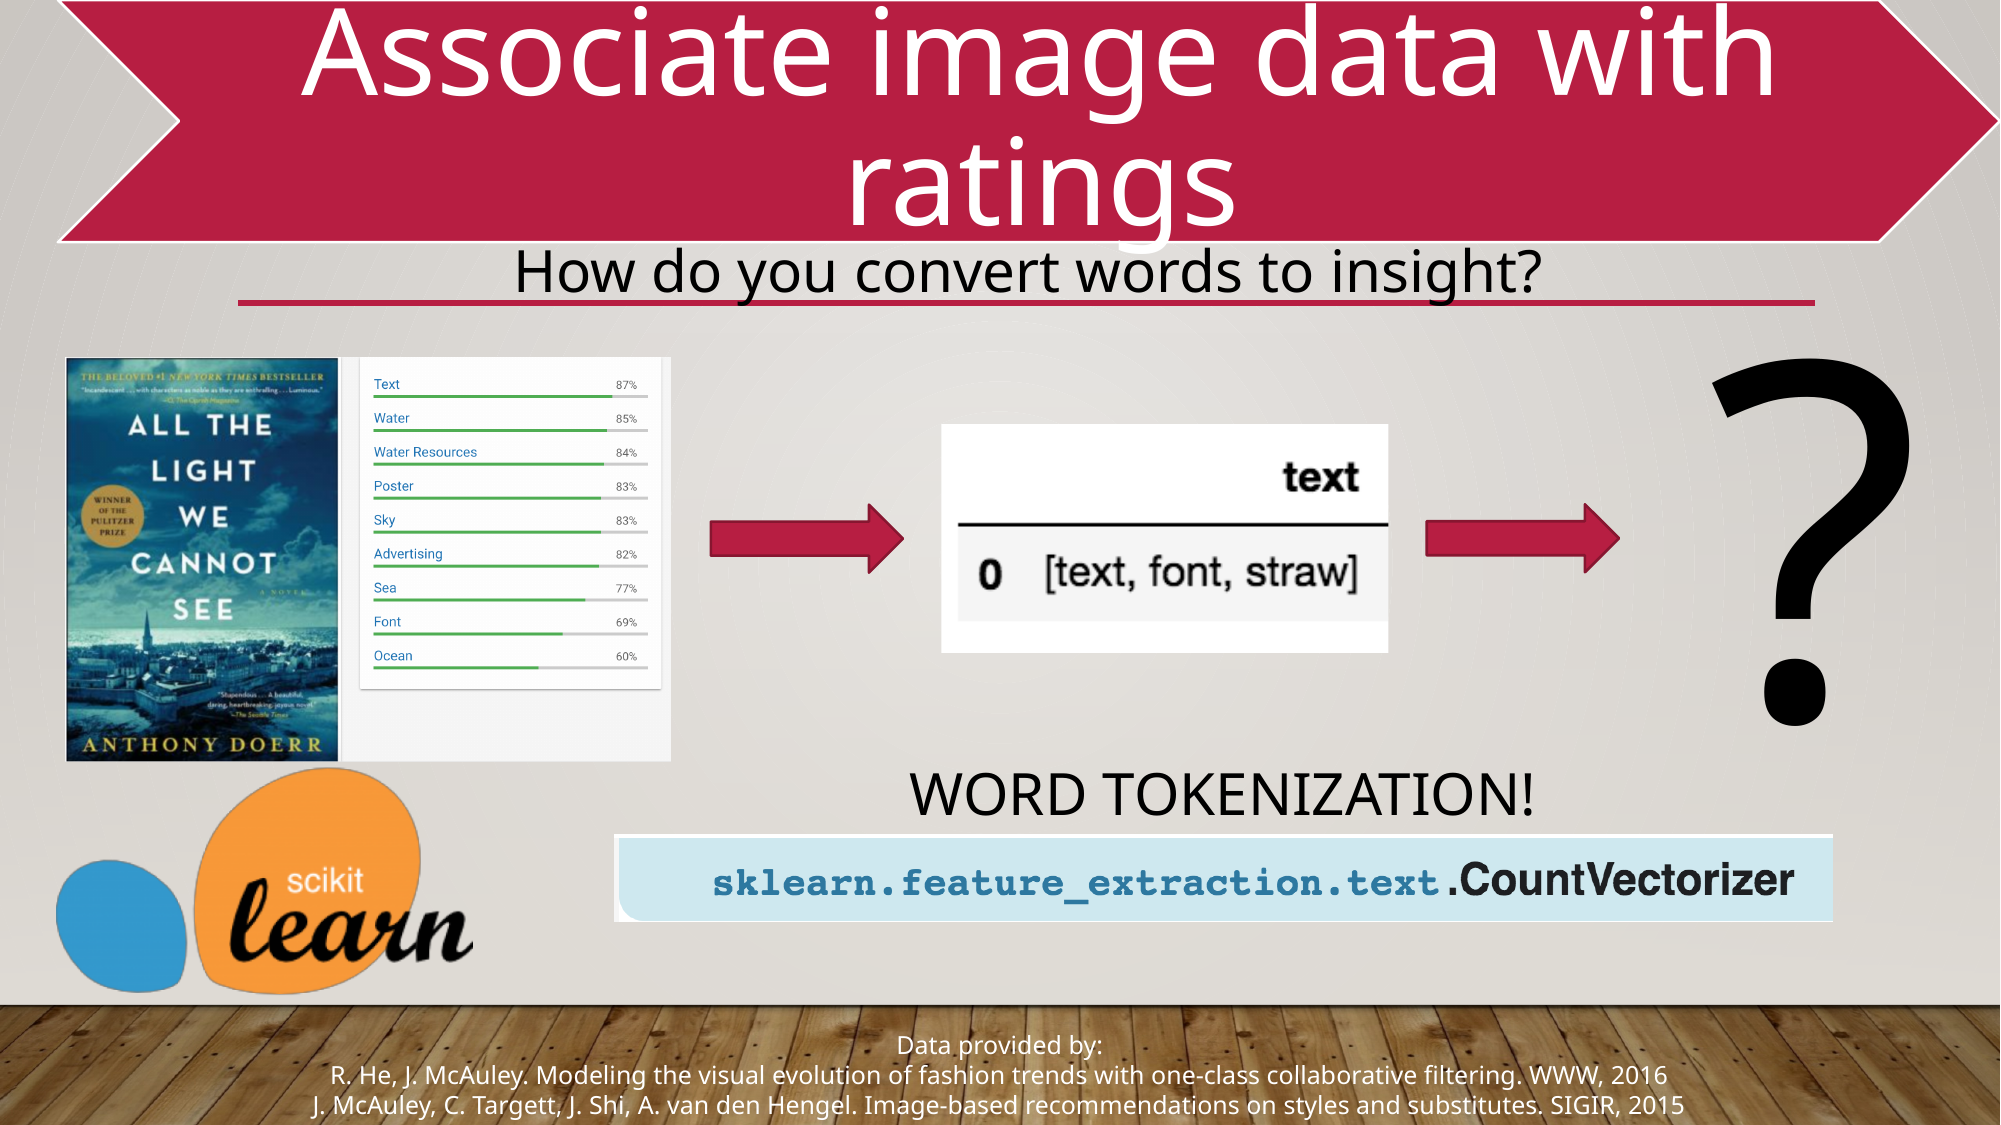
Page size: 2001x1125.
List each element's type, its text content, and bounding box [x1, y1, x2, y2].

text_box [709, 503, 904, 574]
text_box How do you convert words to insight? [498, 243, 1558, 312]
picture [0, 357, 2000, 1109]
text_box Data provided by: R. He, J. McAuley. Modeling the visual evolution of fashion trends with one-class collaborative filtering. WWW, 2016 J. McAuley, C. Targett, J. Shi, A. van den Hengel. Image-based recommendations on styles and substitutes. SIGIR, 2015 [0, 1022, 2000, 1125]
picture [941, 424, 1389, 653]
text_box [1425, 503, 1620, 574]
picture [614, 834, 1833, 922]
text_box ? [1691, 243, 1938, 827]
text_box WORD TOKENIZATION! [895, 749, 1552, 834]
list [55, 0, 2000, 243]
